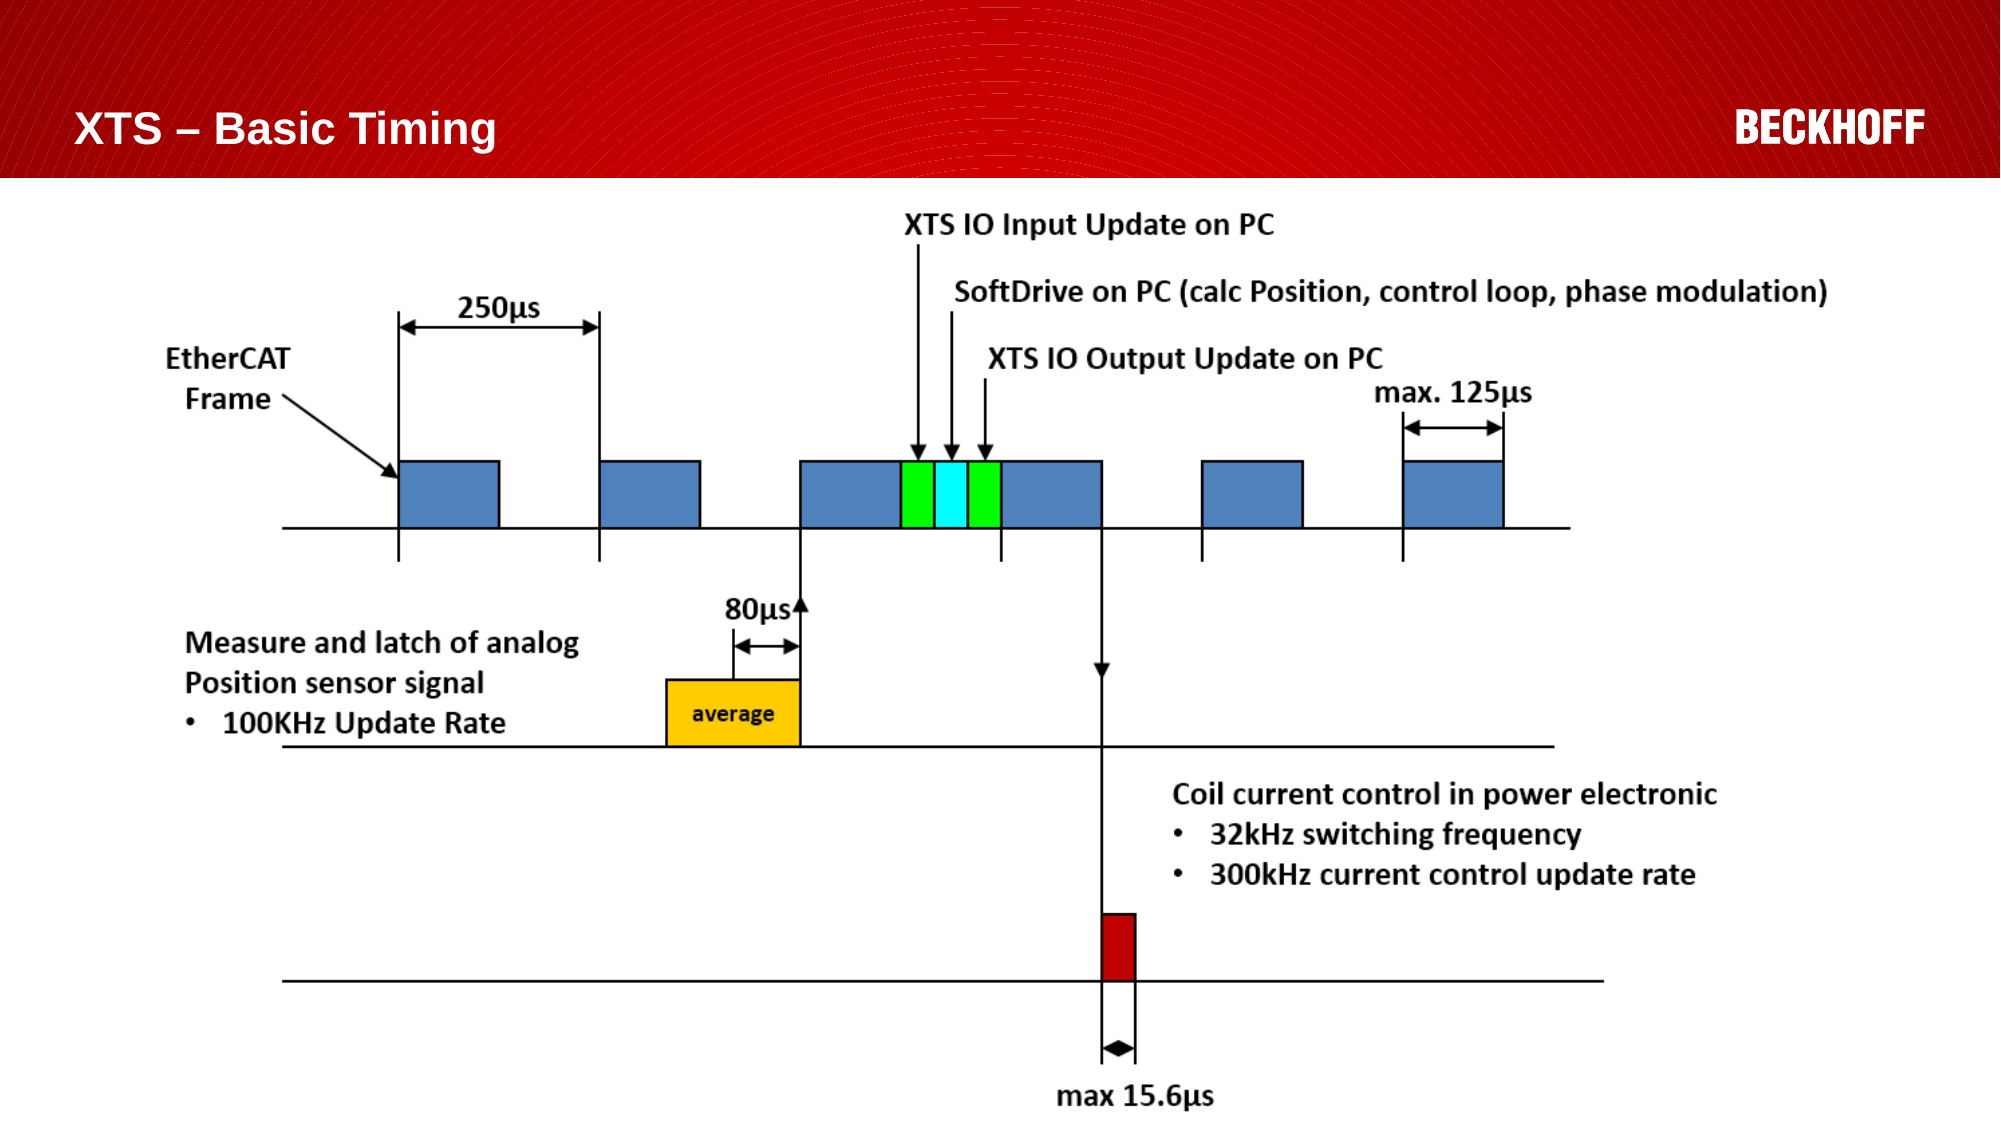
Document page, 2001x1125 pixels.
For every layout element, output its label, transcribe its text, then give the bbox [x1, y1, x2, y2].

picture [146, 201, 1854, 1124]
title XTS – Basic Timing [0, 73, 1663, 178]
picture [1727, 98, 1934, 155]
